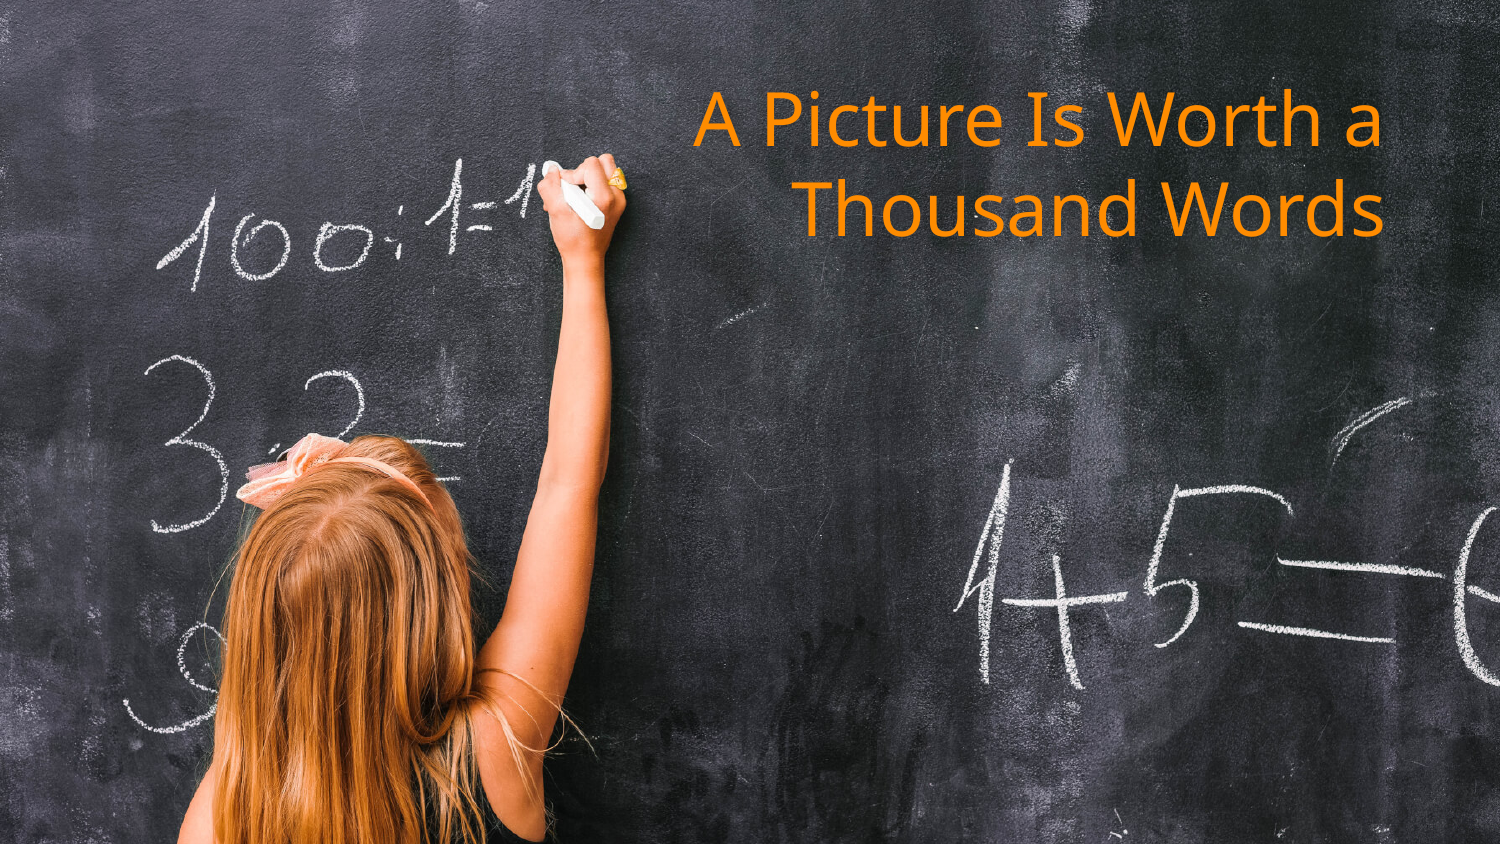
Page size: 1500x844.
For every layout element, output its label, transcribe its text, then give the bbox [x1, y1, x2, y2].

title A Picture Is Worth a Thousand Words [668, 54, 1402, 267]
picture [0, 0, 1500, 844]
